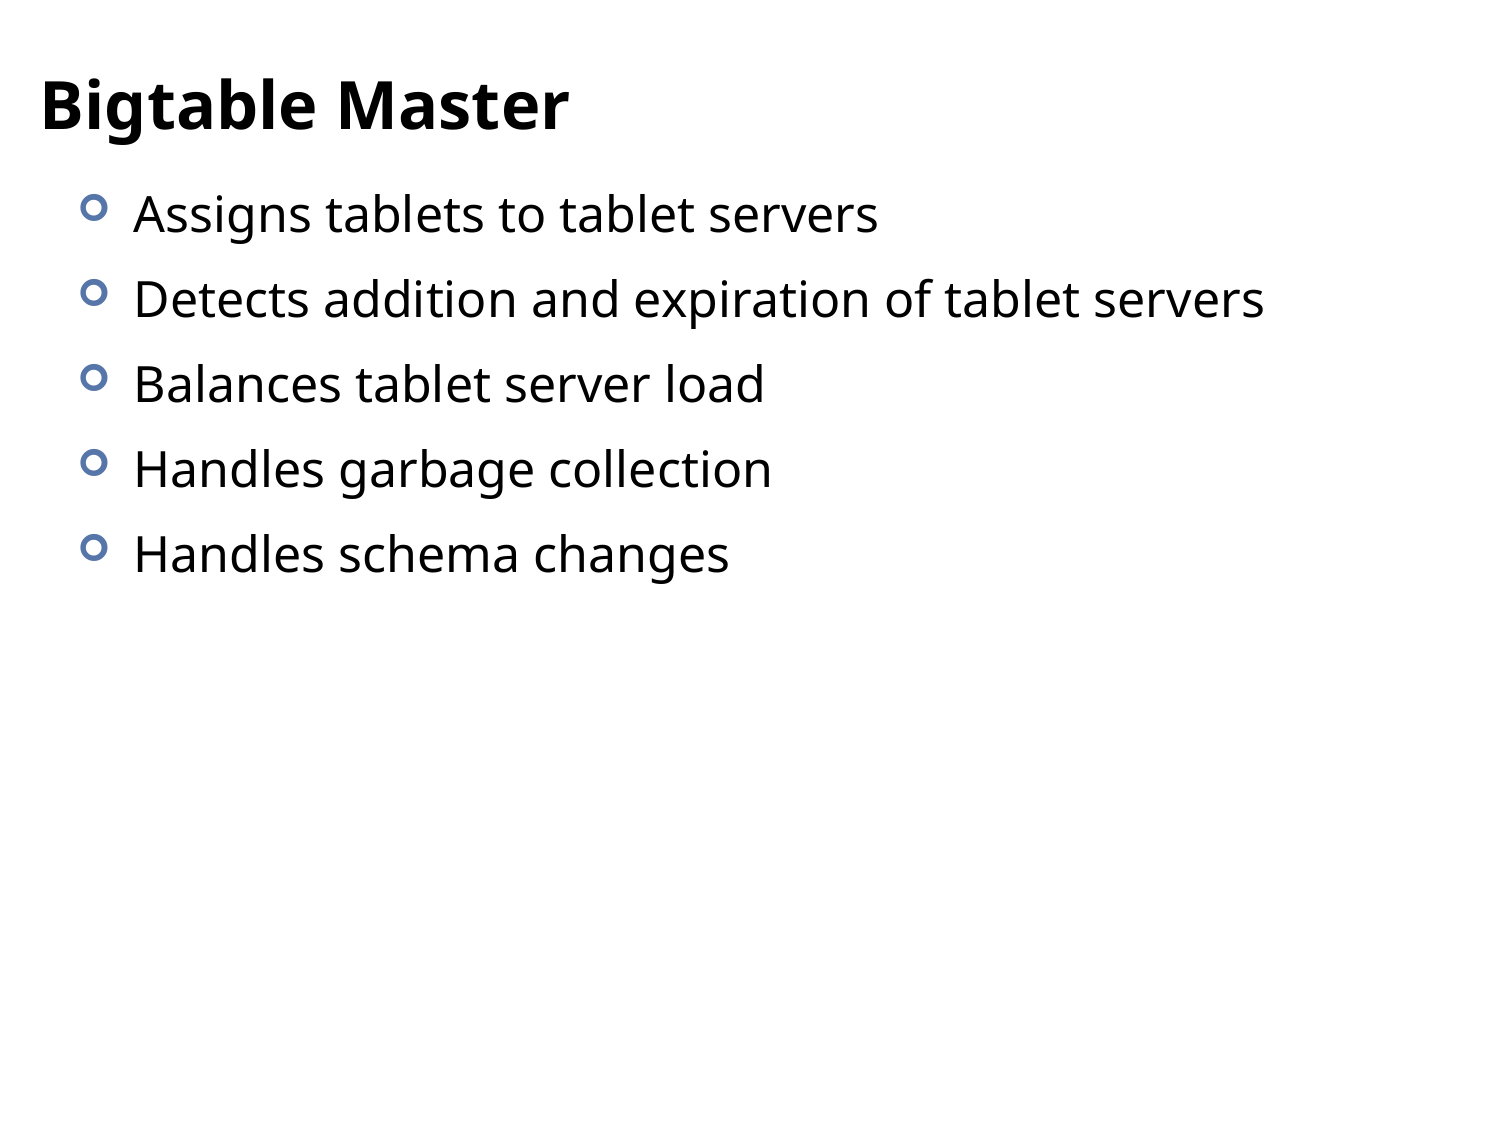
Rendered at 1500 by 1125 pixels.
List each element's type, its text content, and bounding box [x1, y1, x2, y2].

title Bigtable Master [24, 18, 1451, 188]
list Assigns tablets to tablet servers Detects addition and expiration of tablet servers Balances tablet server load Handles garbage collection Handles schema changes [62, 174, 1451, 1013]
